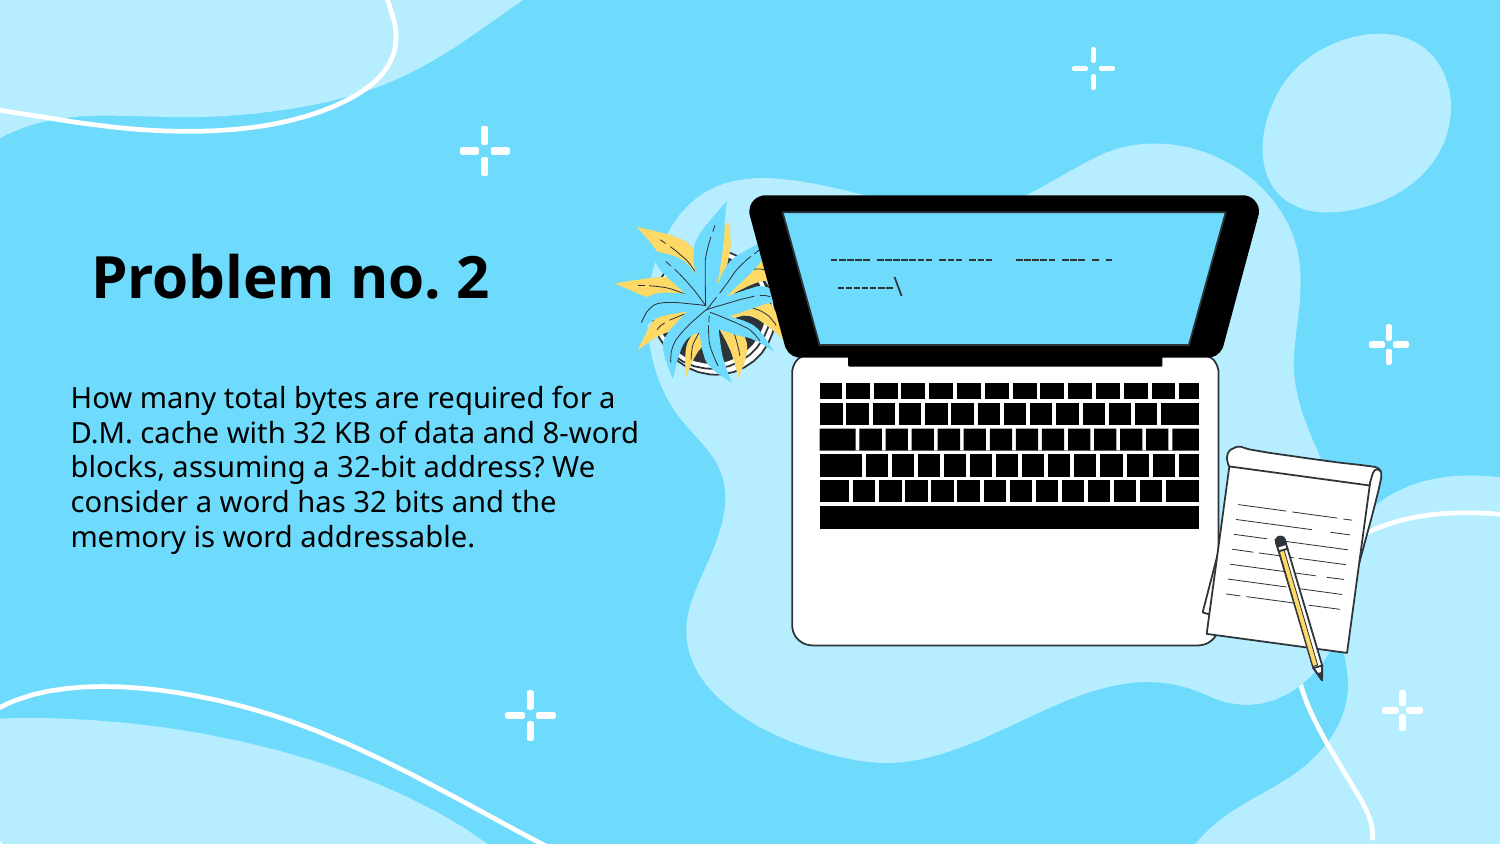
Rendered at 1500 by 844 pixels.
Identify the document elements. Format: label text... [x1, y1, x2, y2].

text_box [507, 692, 554, 739]
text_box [1073, 48, 1115, 89]
text_box [1263, 33, 1452, 200]
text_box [1386, 326, 1407, 363]
subtitle How many total bytes are required for a D.M. cache with 32 KB of data and 8-word blocks, assuming a 32-bit address? We consider a word has 32 bits and the memory is word addressable. [55, 363, 609, 598]
title Problem no. 2 [68, 224, 513, 327]
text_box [461, 127, 508, 175]
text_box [614, 143, 1382, 764]
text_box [1386, 692, 1421, 729]
